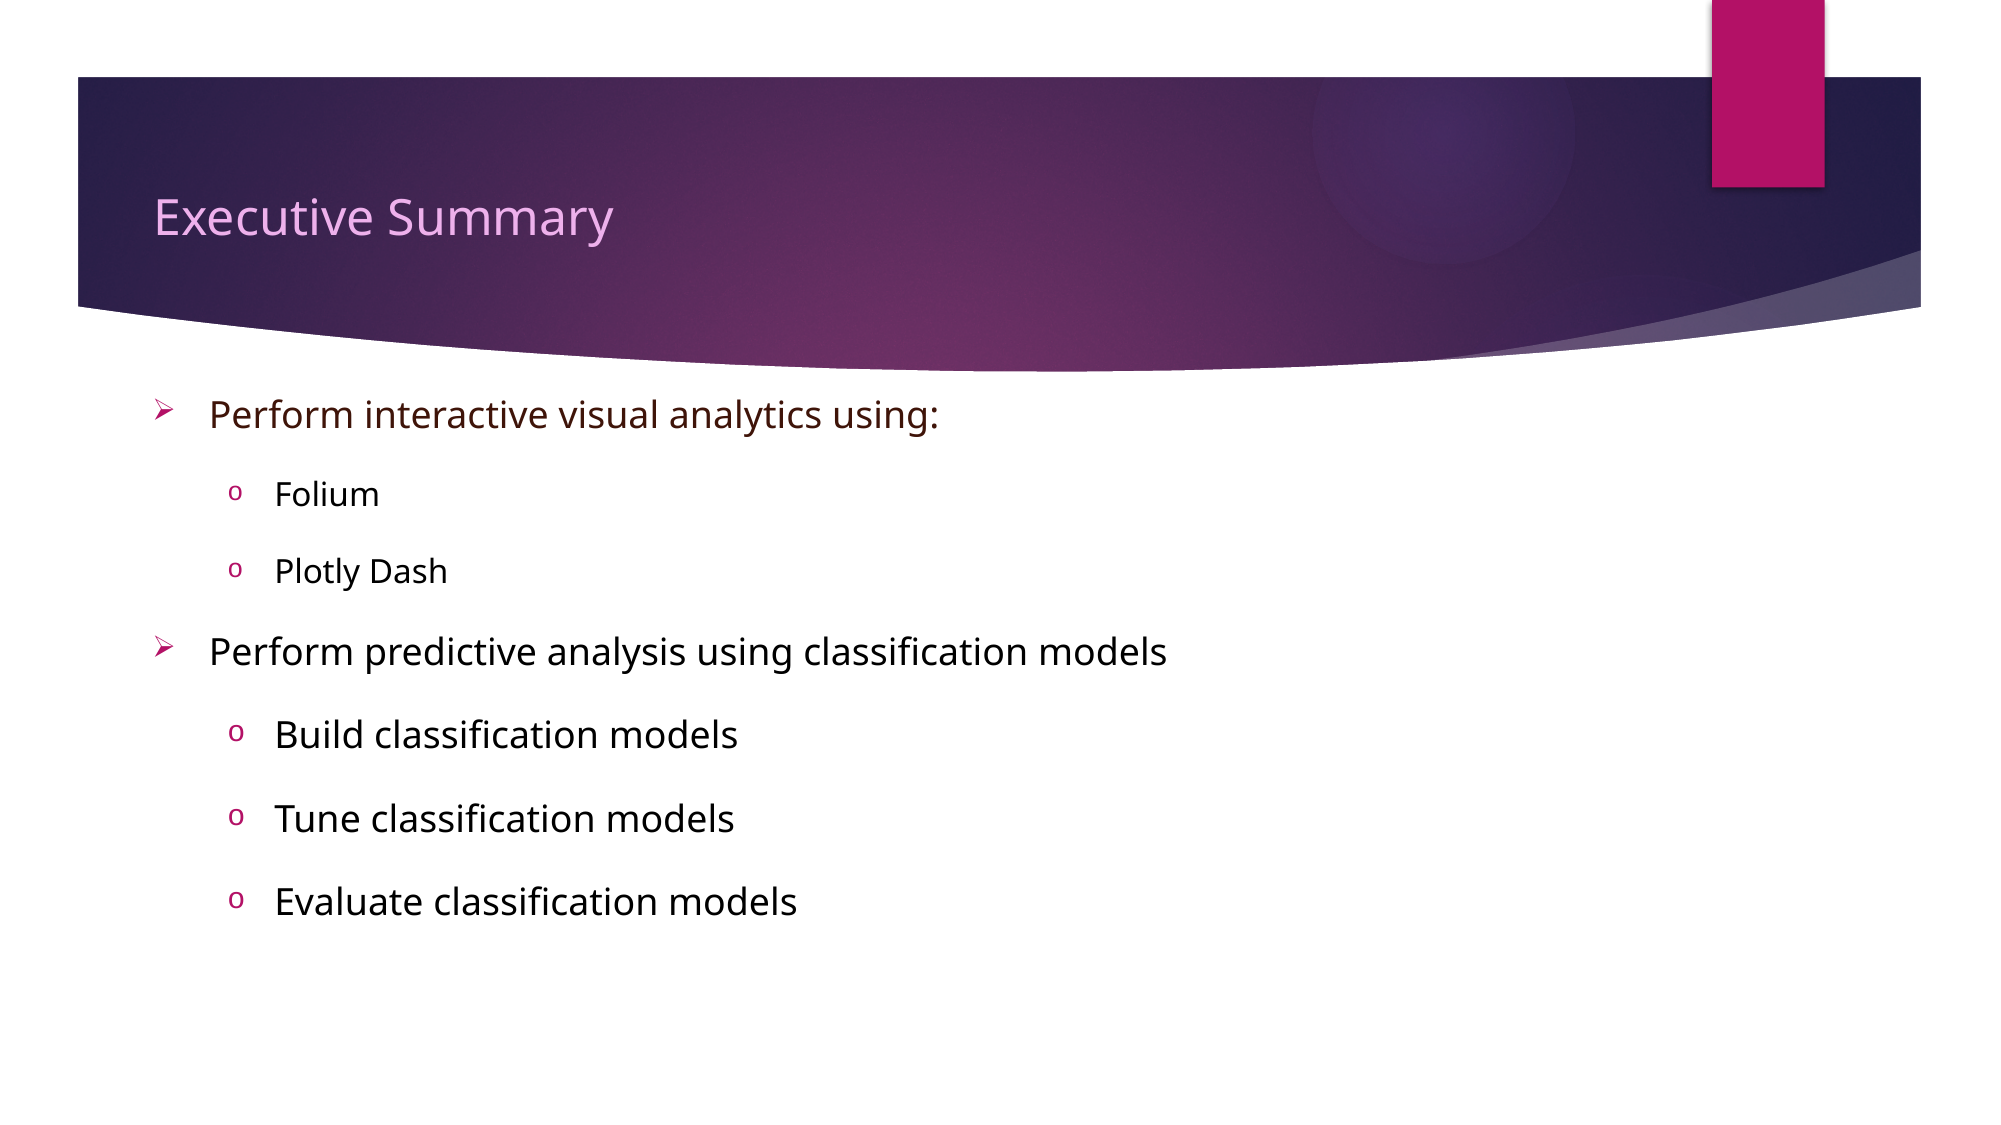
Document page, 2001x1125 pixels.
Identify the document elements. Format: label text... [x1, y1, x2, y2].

list Perform interactive visual analytics using: Folium Plotly Dash Perform predictive analysis using classification models Build classification models Tune classification models Evaluate classification models [137, 374, 1863, 1089]
text_box Executive Summary [138, 178, 629, 253]
